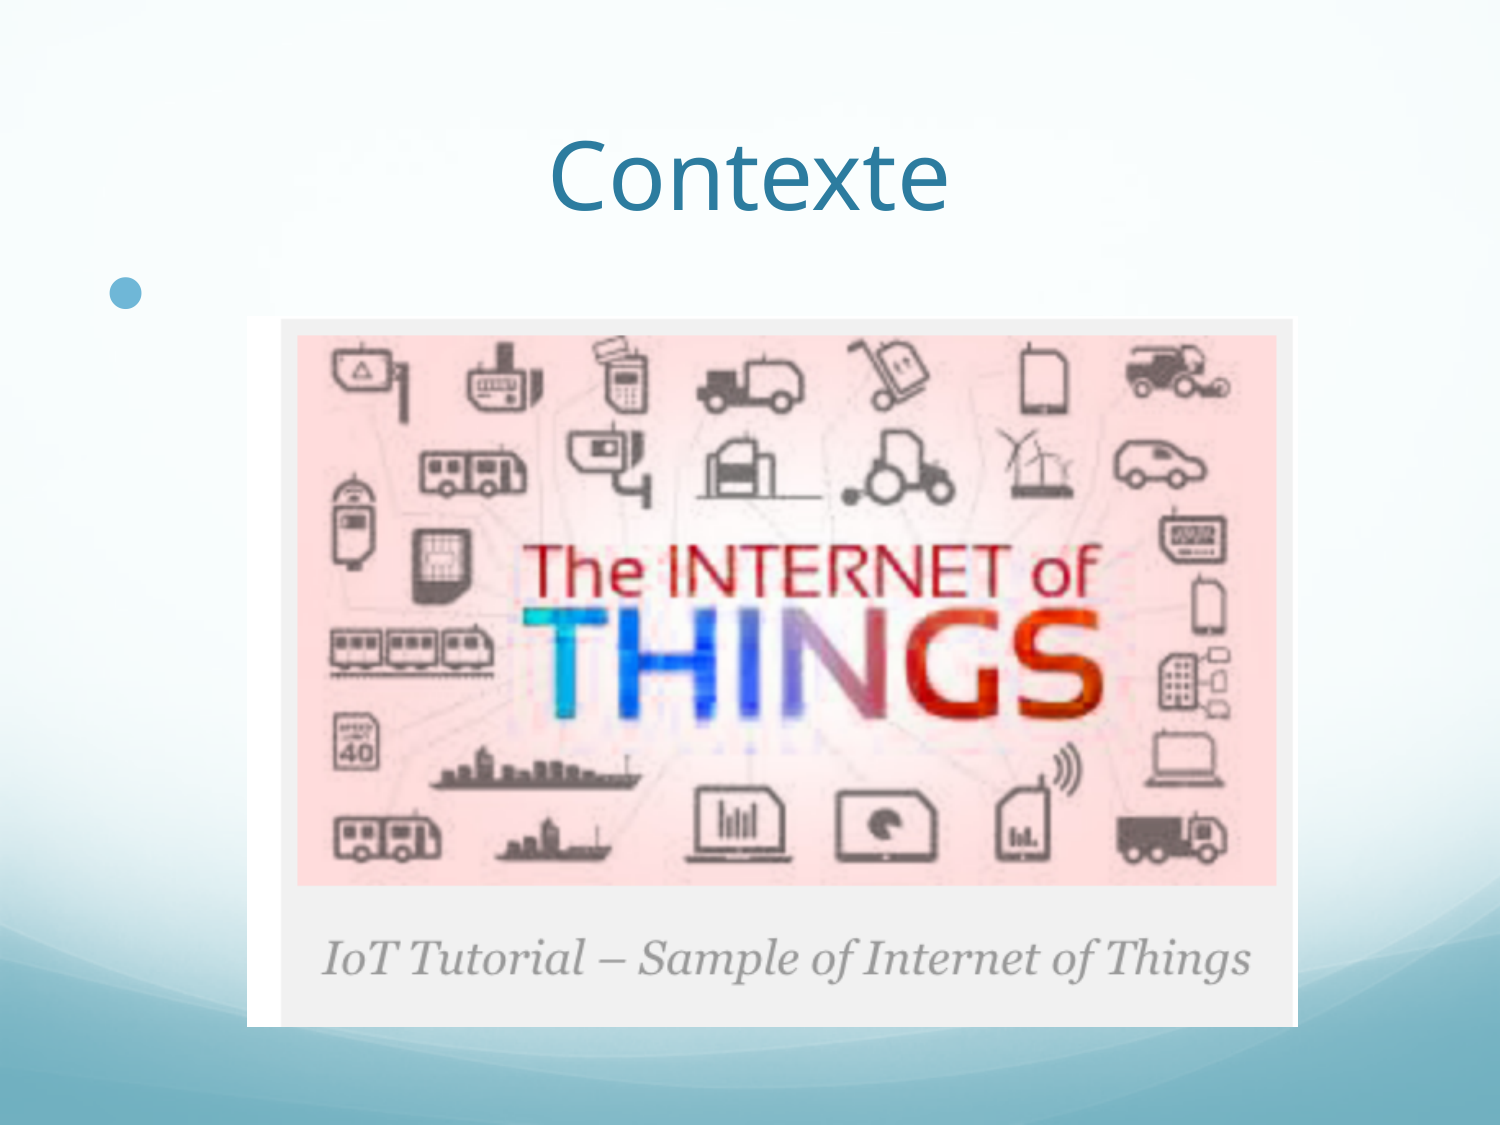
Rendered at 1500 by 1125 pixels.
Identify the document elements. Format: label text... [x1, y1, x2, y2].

picture [246, 316, 1298, 1028]
list [90, 262, 1410, 975]
title Contexte [90, 17, 1410, 237]
